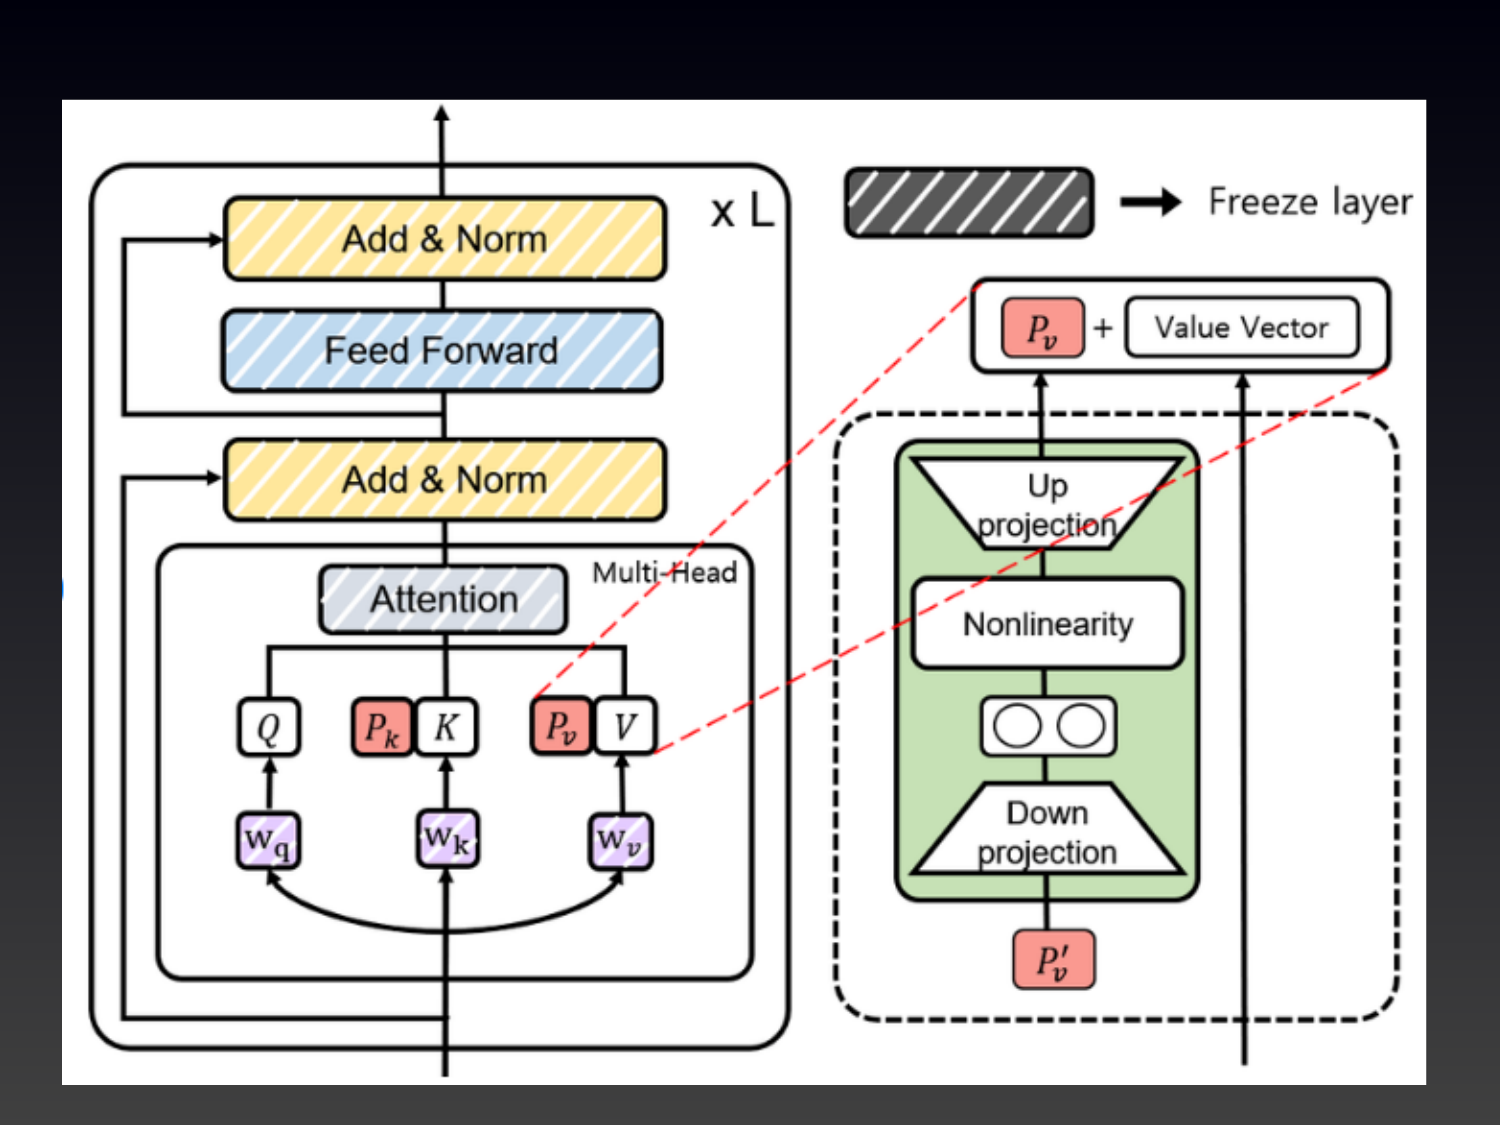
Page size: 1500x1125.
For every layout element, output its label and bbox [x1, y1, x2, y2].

picture [61, 98, 1430, 1085]
